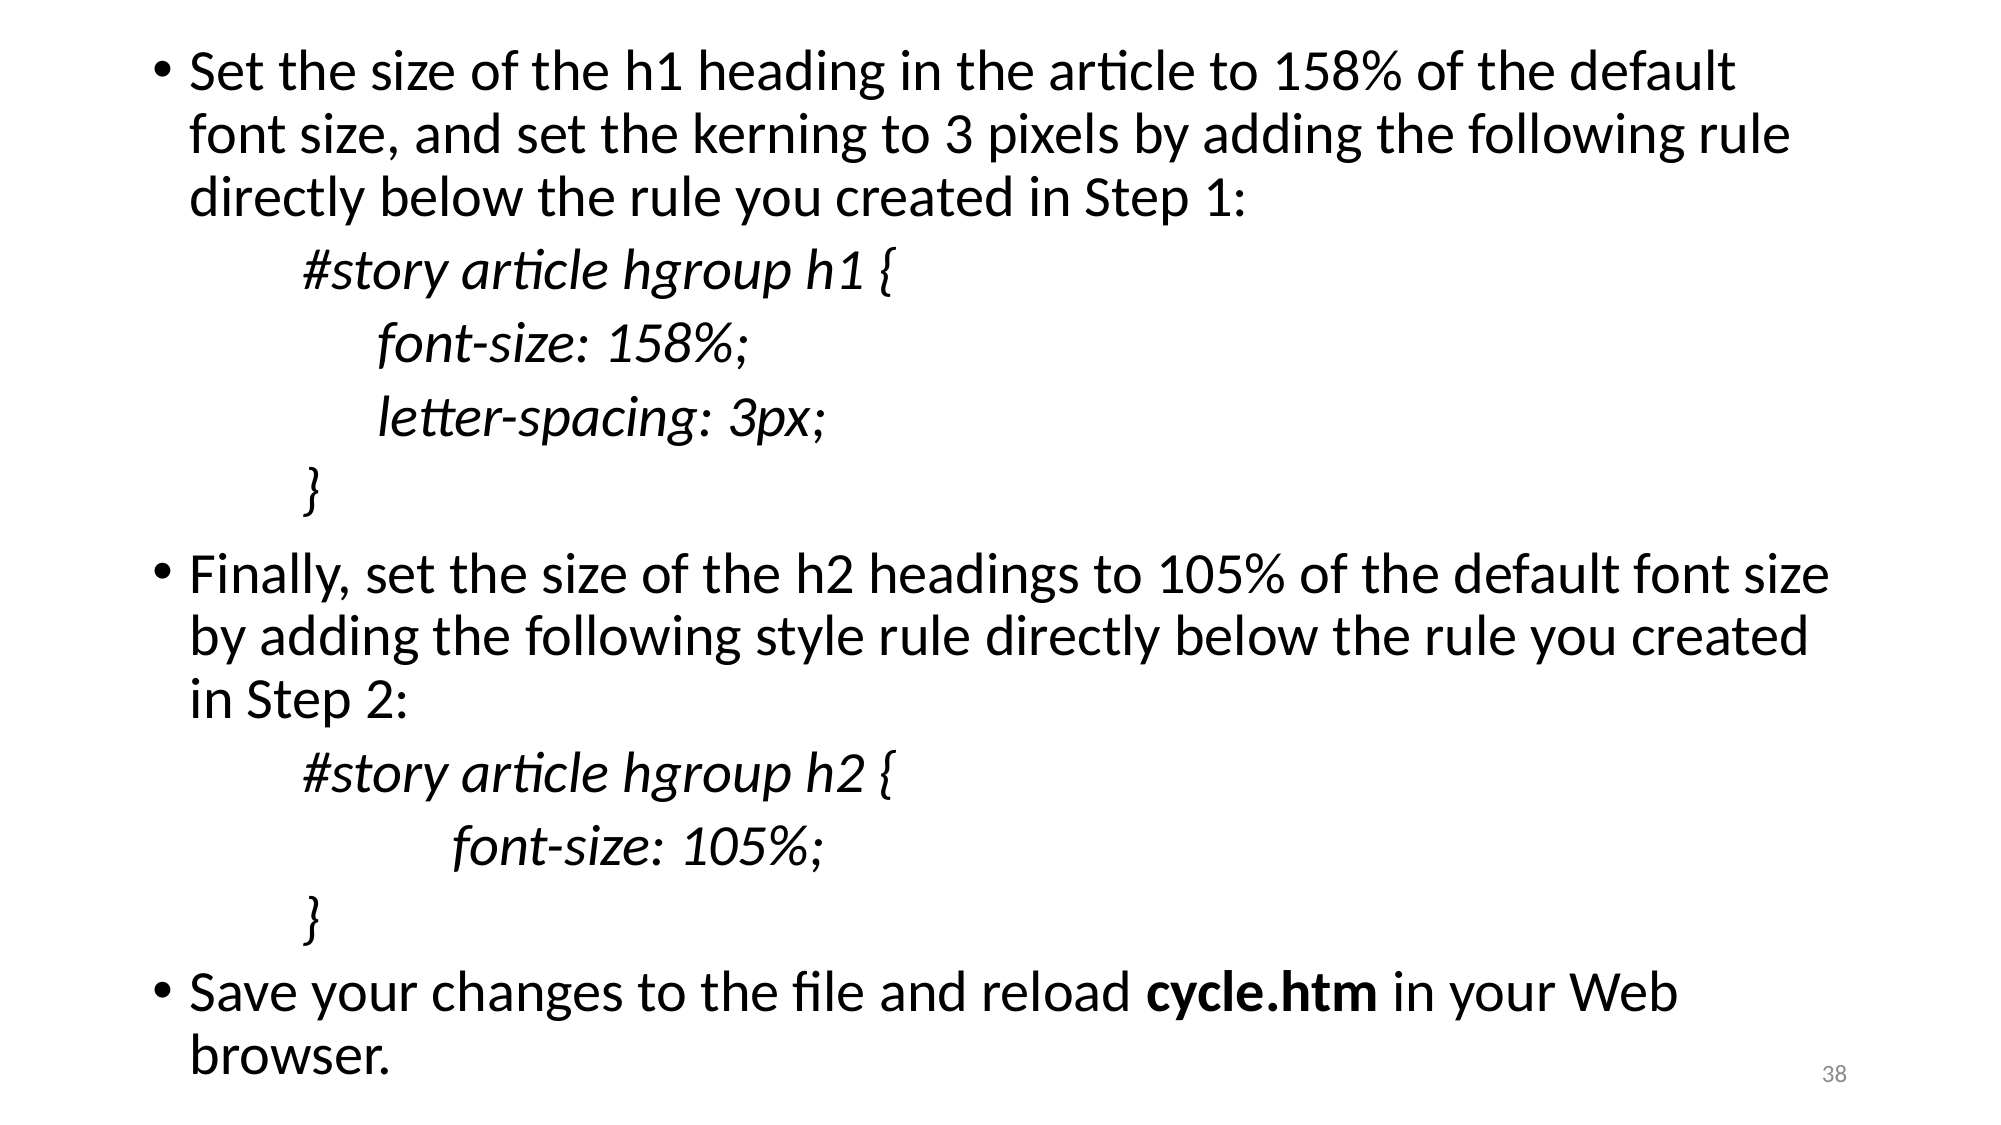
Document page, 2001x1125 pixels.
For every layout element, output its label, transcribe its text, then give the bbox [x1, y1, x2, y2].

list Set the size of the h1 heading in the article to 158% of the default font size, and set the kerning to 3 pixels by adding the following rule directly below the rule you created in Step 1: #story article hgroup h1 { font-size: 158%; letter-spacing: 3px; } Finally, set the size of the h2 headings to 105% of the default font size by adding the following style rule directly below the rule you created in Step 2: #story article hgroup h2 { font-size: 105%; } Save your changes to the file and reload cycle.htm in your Web browser. [137, 33, 1863, 1103]
slide_number 38 [1412, 1042, 1863, 1103]
